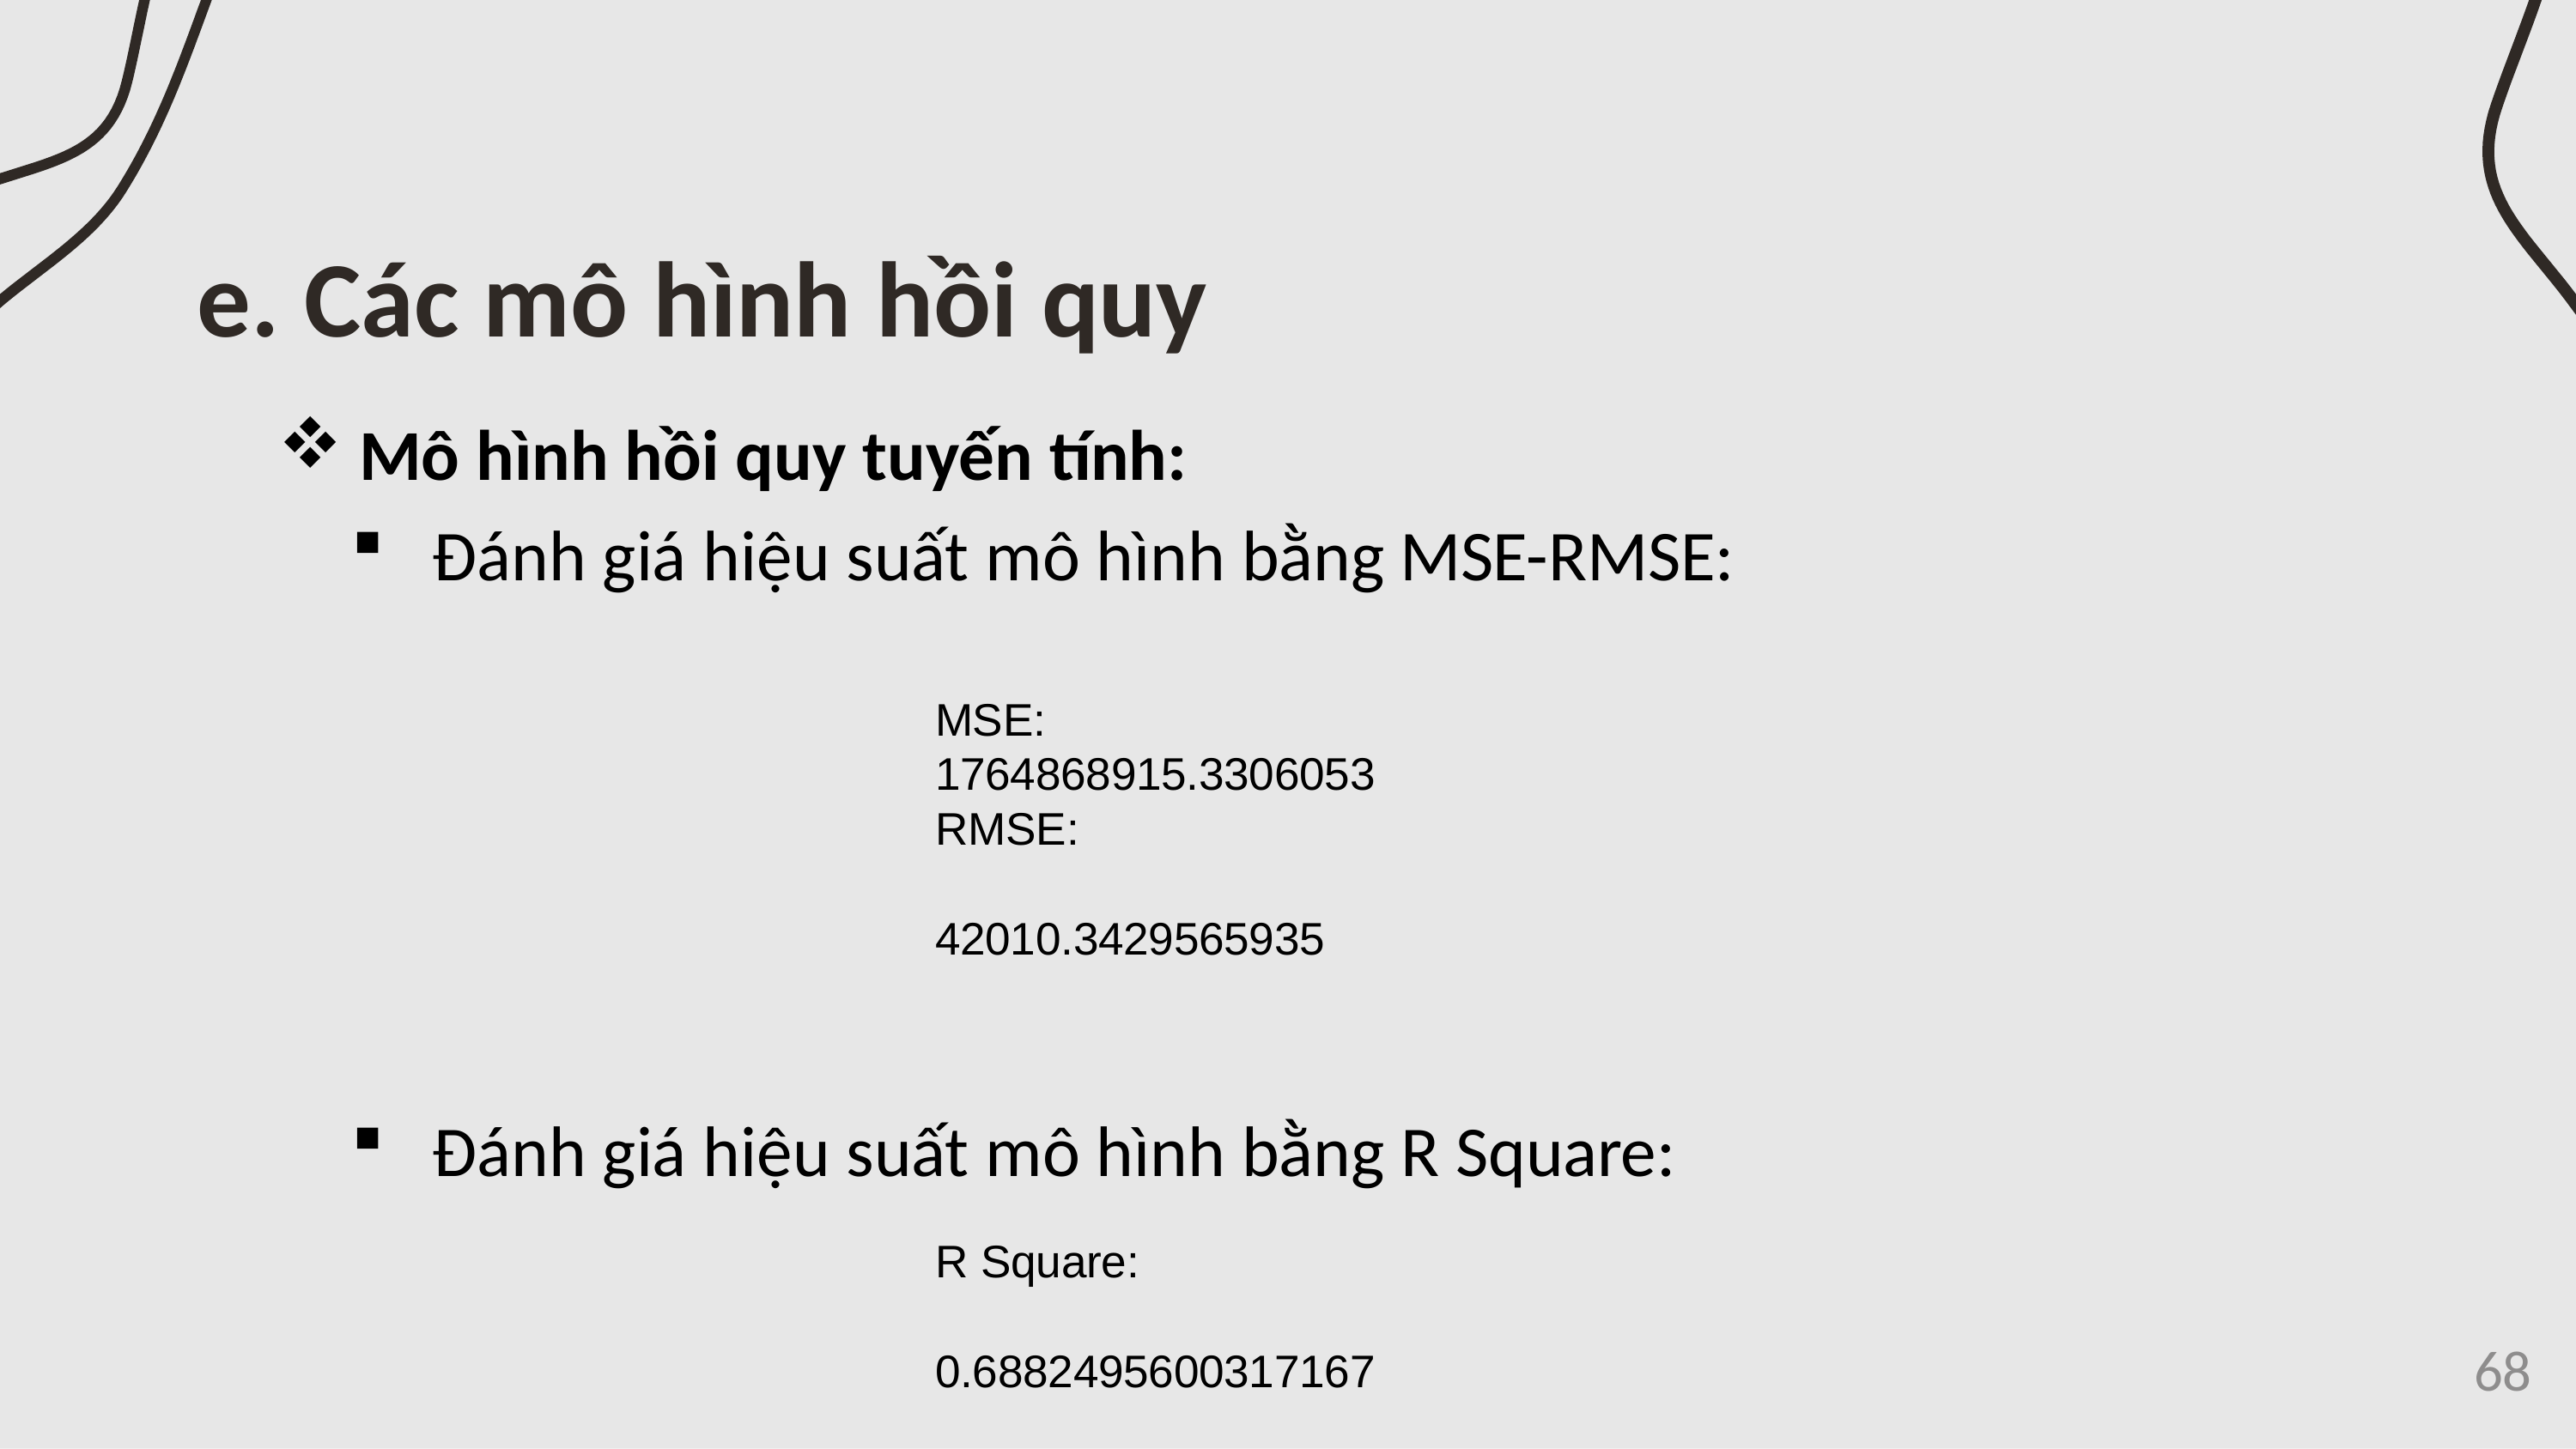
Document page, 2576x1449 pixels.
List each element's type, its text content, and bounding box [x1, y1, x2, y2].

text_box MSE: 1764868915.3306053 RMSE: 42010.3429565935 Đánh giá hiệu suất mô hình bằng R Square: R Square: 0.6882495600317167 [349, 688, 1680, 1397]
slide_number 68 [2468, 1346, 2540, 1449]
text_box Mô hình hồi quy tuyến tính: Đánh giá hiệu suất mô hình bằng MSE-RMSE: [276, 391, 1741, 595]
title e. Các mô hình hồi quy [195, 227, 1211, 472]
